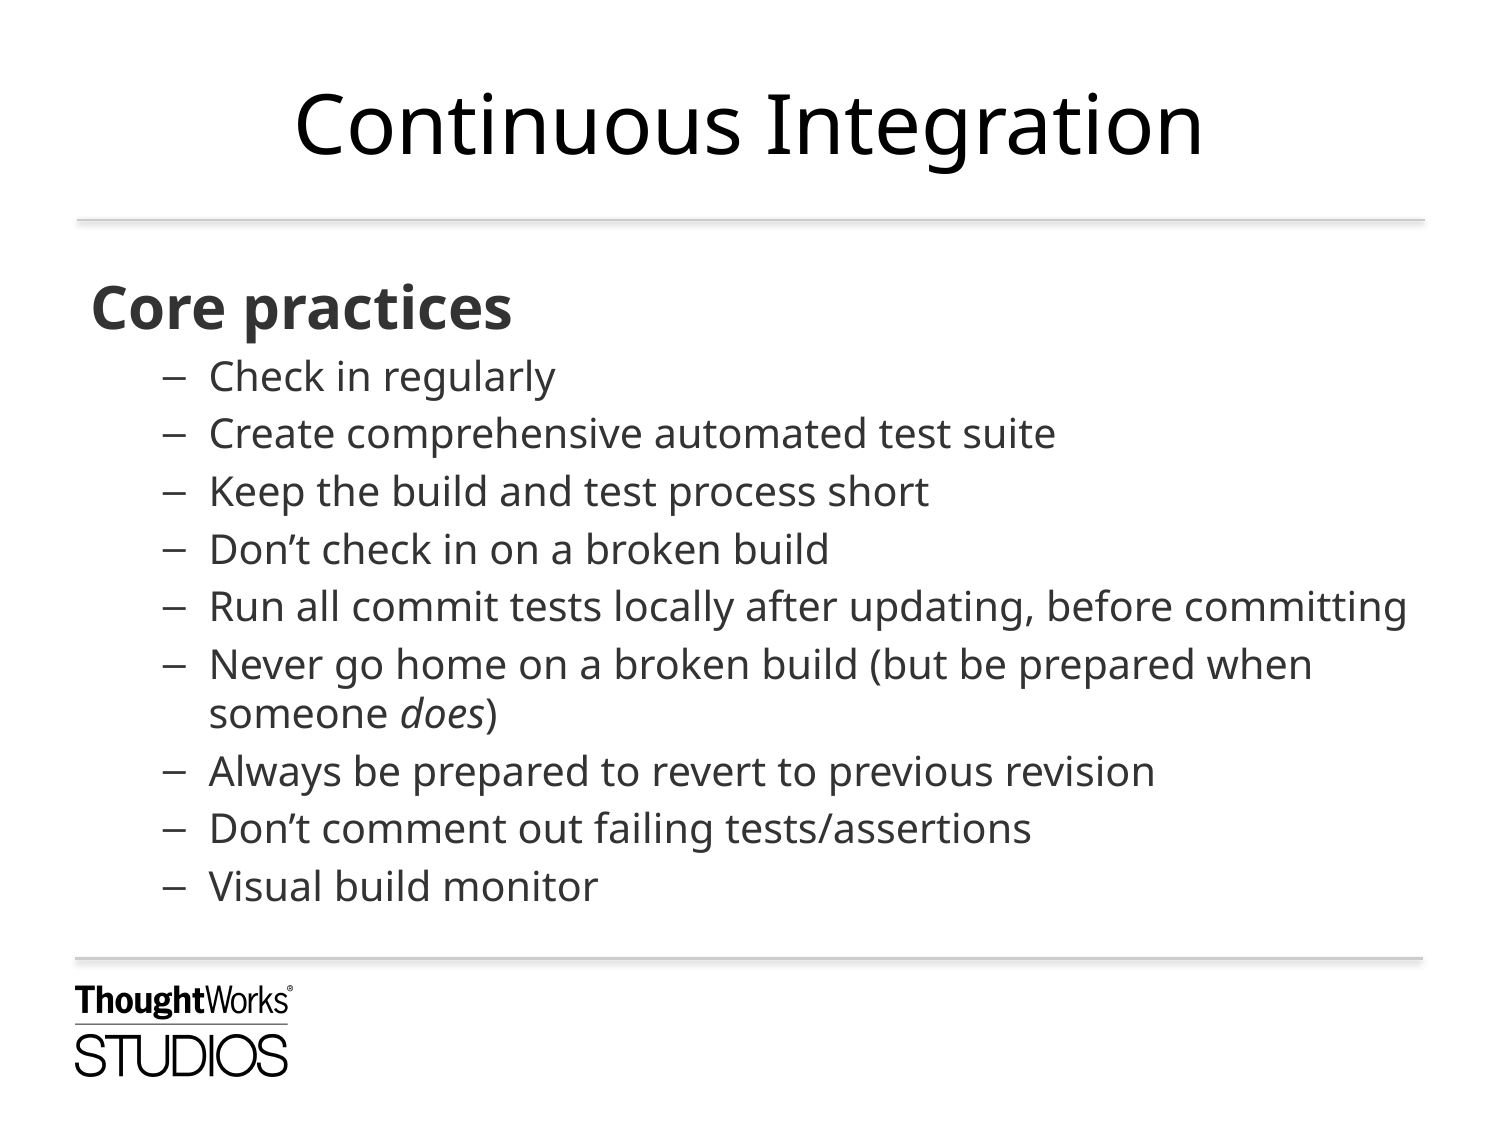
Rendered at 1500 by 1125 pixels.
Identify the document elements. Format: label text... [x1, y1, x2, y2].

list Core practices Check in regularly Create comprehensive automated test suite Keep the build and test process short Don’t check in on a broken build Run all commit tests locally after updating, before committing Never go home on a broken build (but be prepared when someone does) Always be prepared to revert to previous revision Don’t comment out failing tests/assertions Visual build monitor [75, 262, 1425, 948]
picture [75, 985, 293, 1077]
title Continuous Integration [75, 45, 1425, 197]
